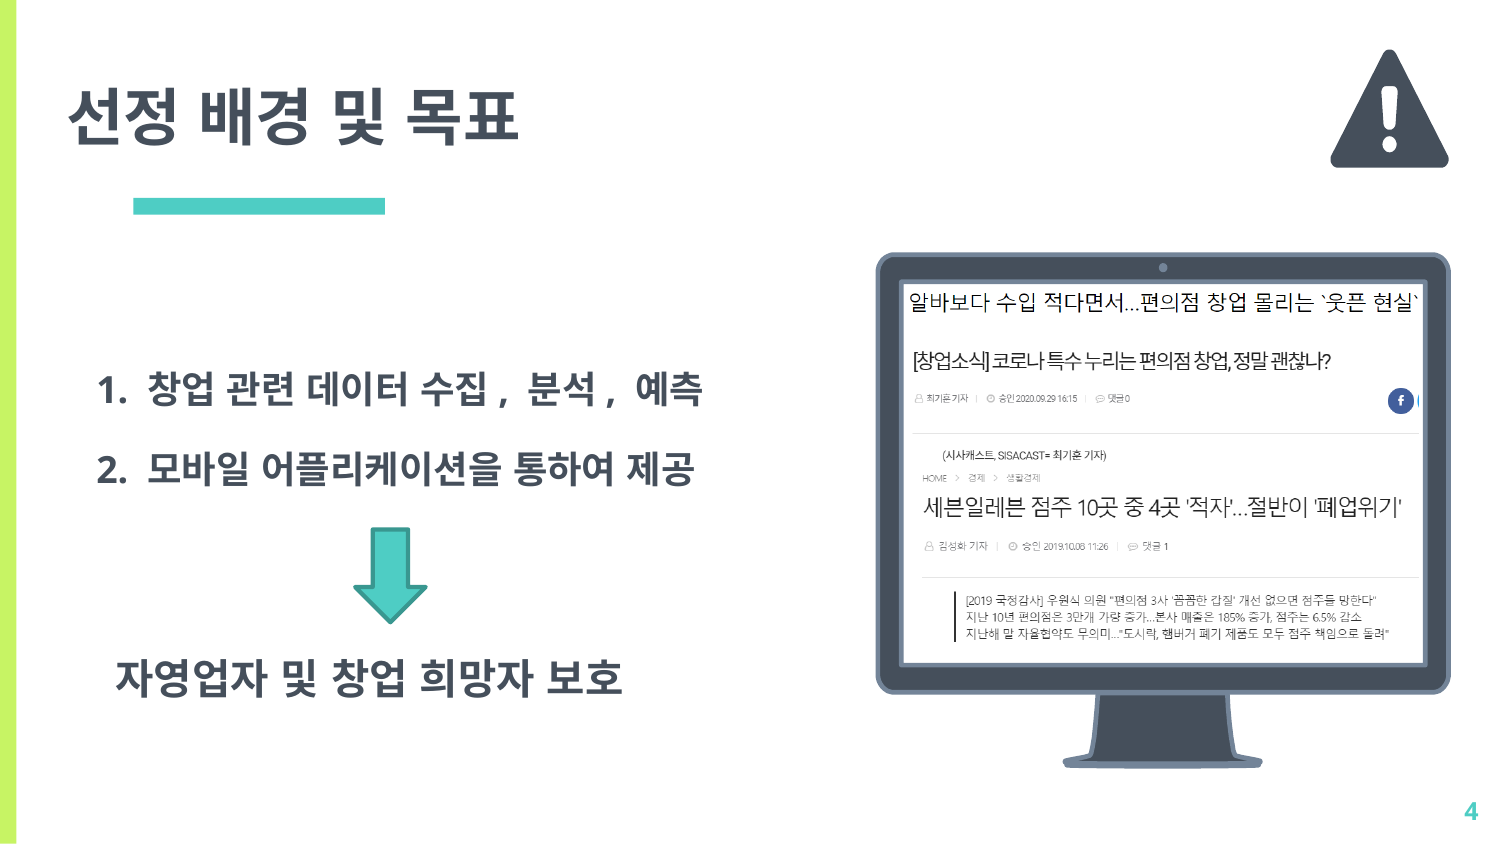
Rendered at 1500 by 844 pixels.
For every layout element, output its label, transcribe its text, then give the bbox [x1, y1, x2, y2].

text_box 1. 창업 관련 데이터 수집, 분석, 예측 2. 모바일 어플리케이션을 통하여 제공 [81, 328, 807, 514]
title 선정 배경 및 목표 [51, 86, 1325, 168]
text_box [877, 254, 1449, 767]
text_box [1330, 49, 1449, 168]
slide_number 4 [1403, 780, 1494, 832]
text_box [353, 527, 428, 625]
text_box 자영업자 및 창업 희망자 보호 [100, 638, 723, 767]
